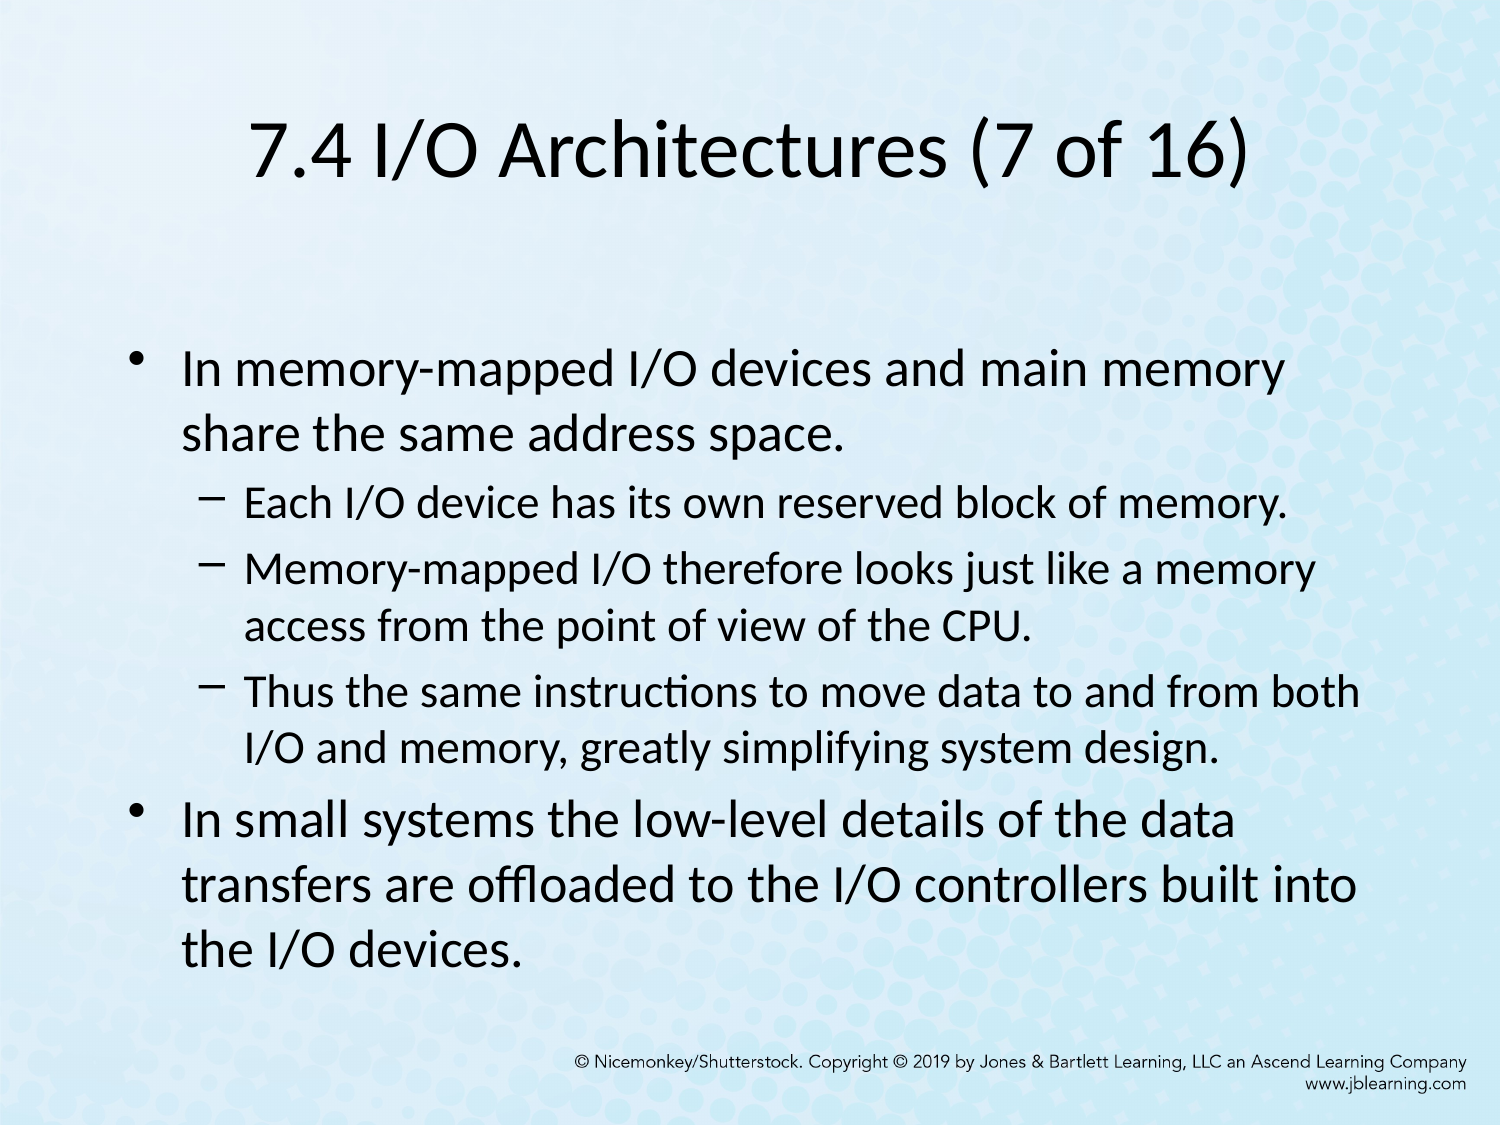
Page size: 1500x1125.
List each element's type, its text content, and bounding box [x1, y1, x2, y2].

title 7.4 I/O Architectures (7 of 16) [112, 50, 1388, 238]
list In memory-mapped I/O devices and main memory share the same address space. Each I/O device has its own reserved block of memory. Memory-mapped I/O therefore looks just like a memory access from the point of view of the CPU. Thus the same instructions to move data to and from both I/O and memory, greatly simplifying system design. In small systems the low-level details of the data transfers are offloaded to the I/O controllers built into the I/O devices. [112, 324, 1388, 1000]
picture [0, 0, 1500, 1125]
